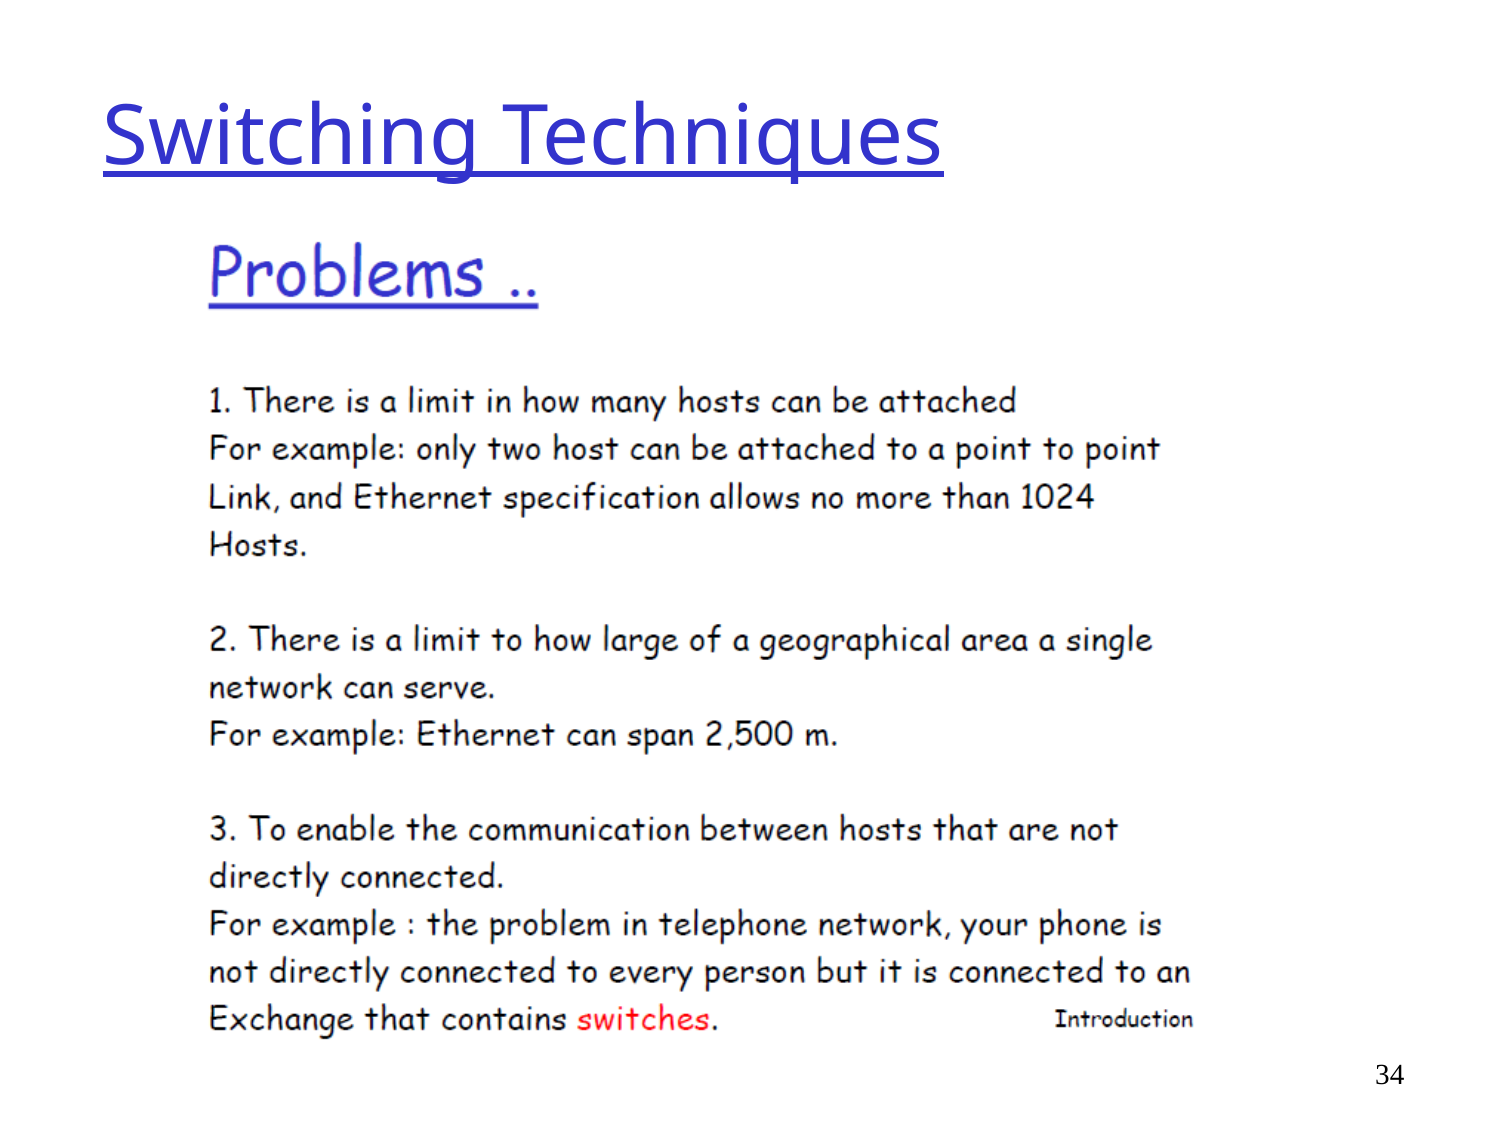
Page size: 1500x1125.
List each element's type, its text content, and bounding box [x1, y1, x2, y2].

text_box 34 [1317, 1048, 1420, 1124]
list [174, 225, 1215, 1054]
title Switching Techniques [87, 37, 1363, 225]
